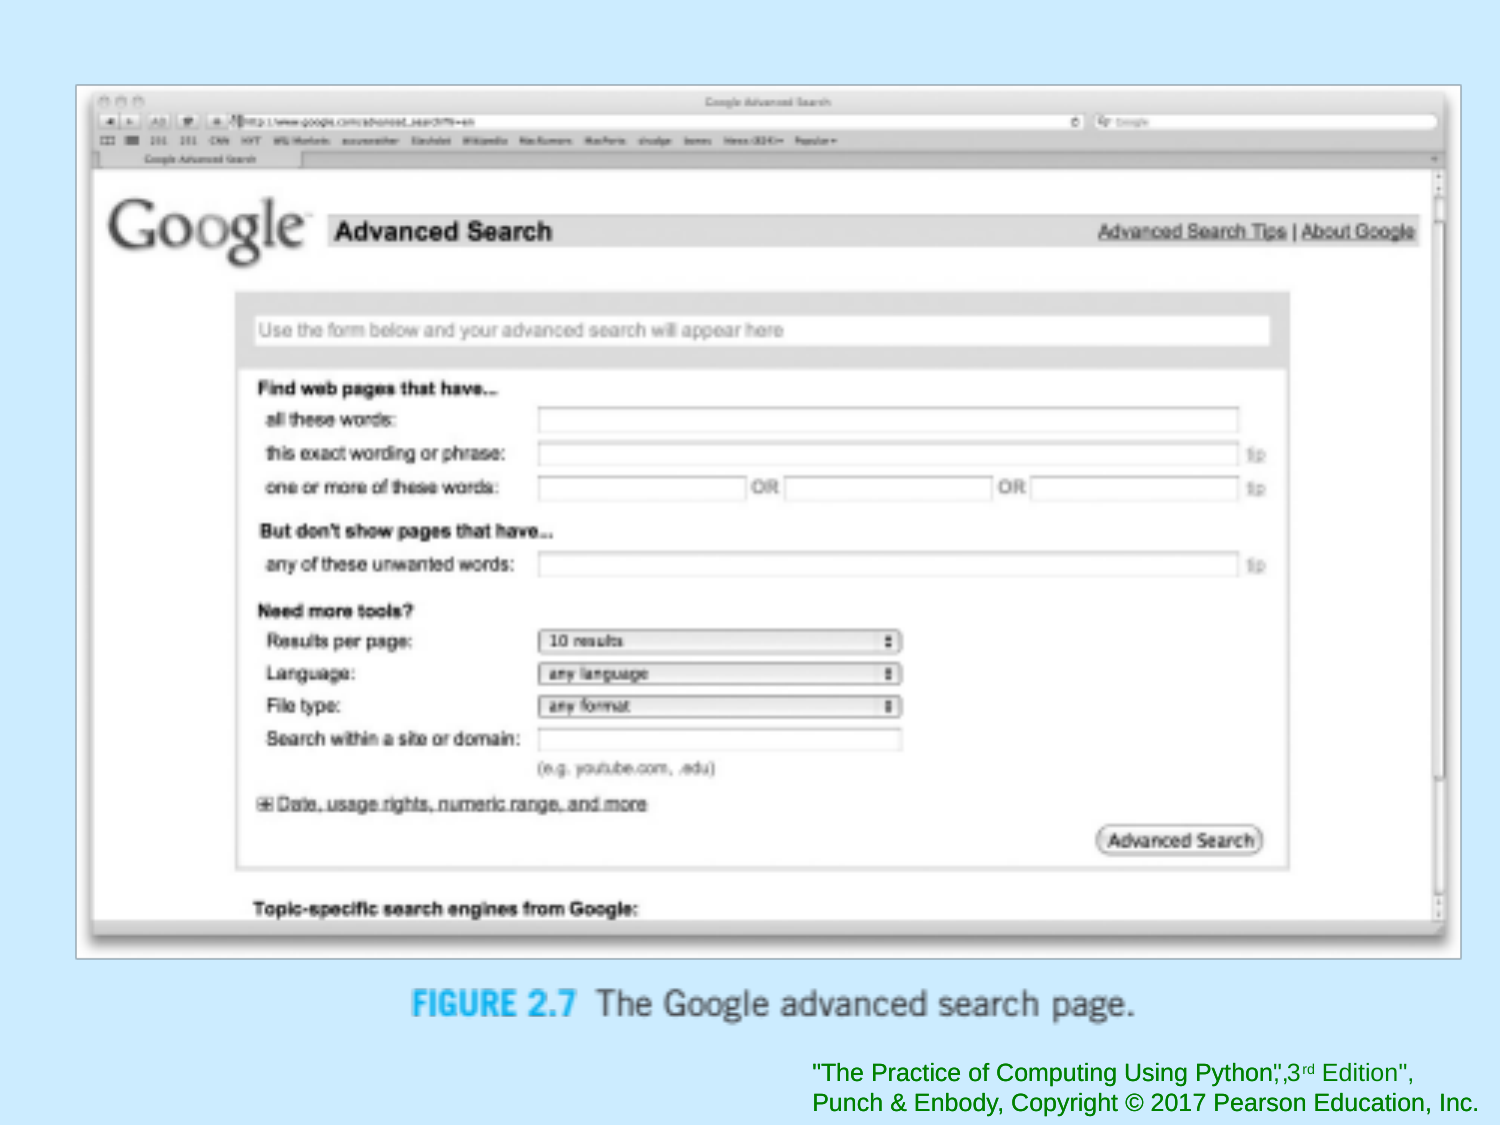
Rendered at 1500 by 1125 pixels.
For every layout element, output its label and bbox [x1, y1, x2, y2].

list [74, 74, 1483, 1038]
